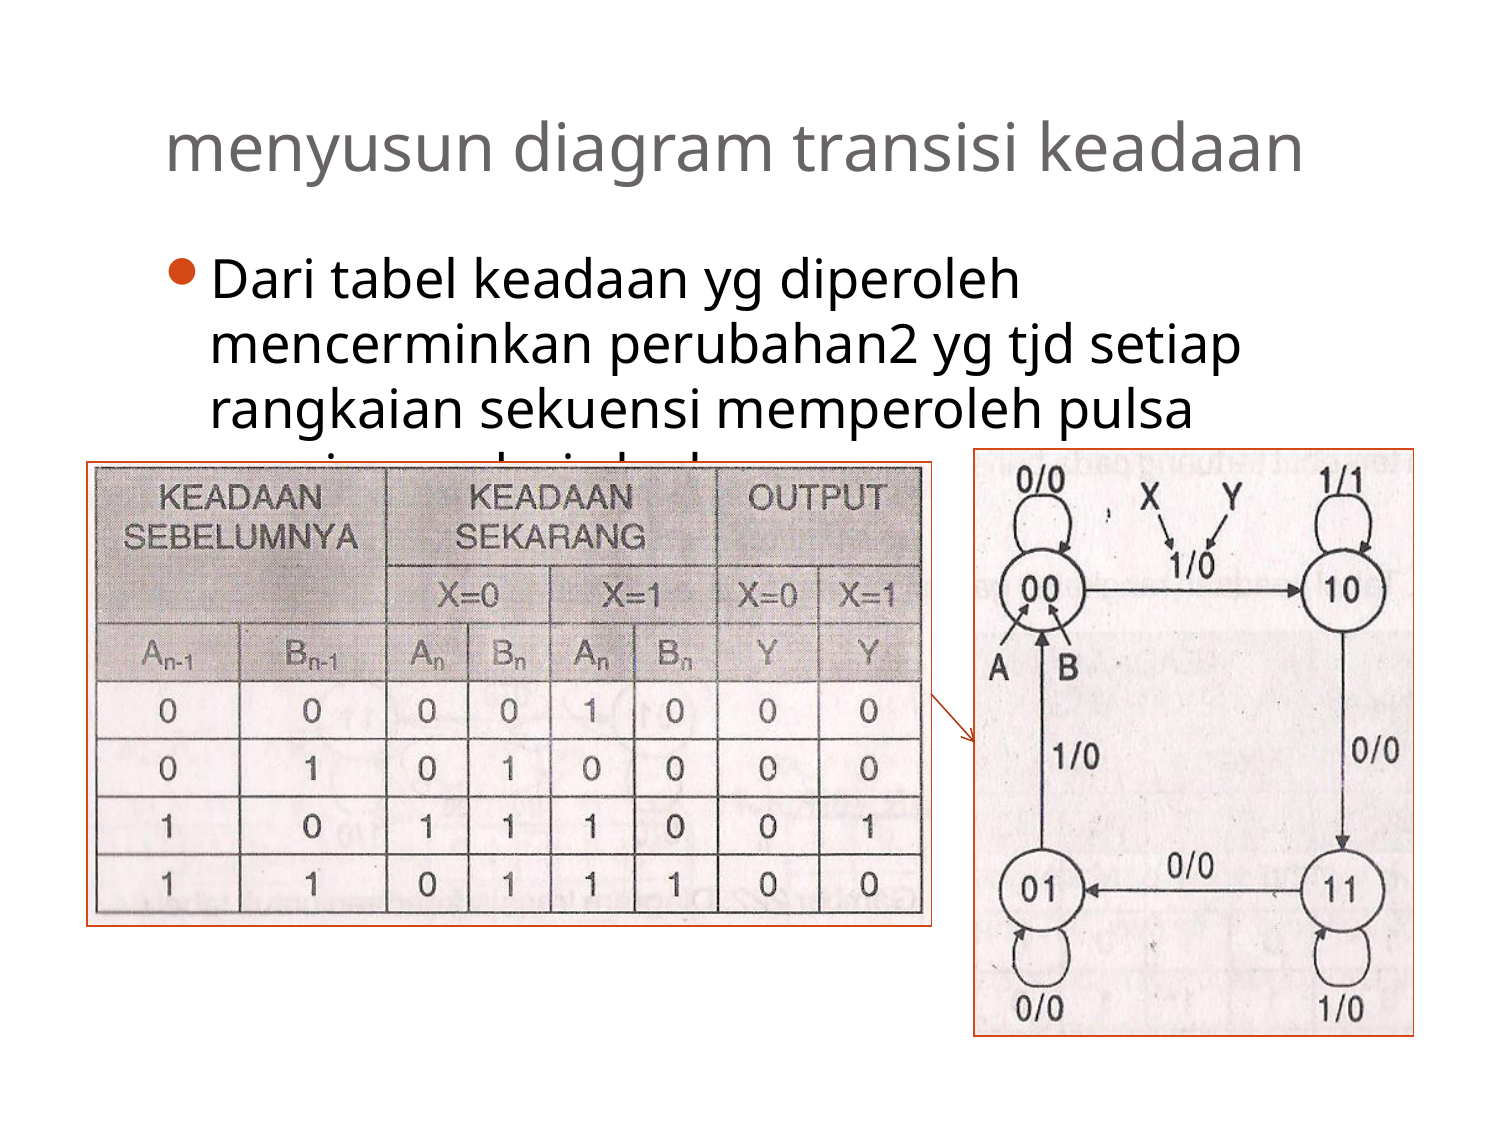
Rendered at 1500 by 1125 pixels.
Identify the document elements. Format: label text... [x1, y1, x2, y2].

list Dari tabel keadaan yg diperoleh mencerminkan perubahan2 yg tjd setiap rangkaian sekuensi memperoleh pulsa pemicuan dari clock [150, 237, 1425, 988]
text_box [930, 693, 976, 743]
title menyusun diagram transisi keadaan [150, 45, 1425, 200]
picture [87, 462, 932, 926]
picture [974, 449, 1414, 1036]
